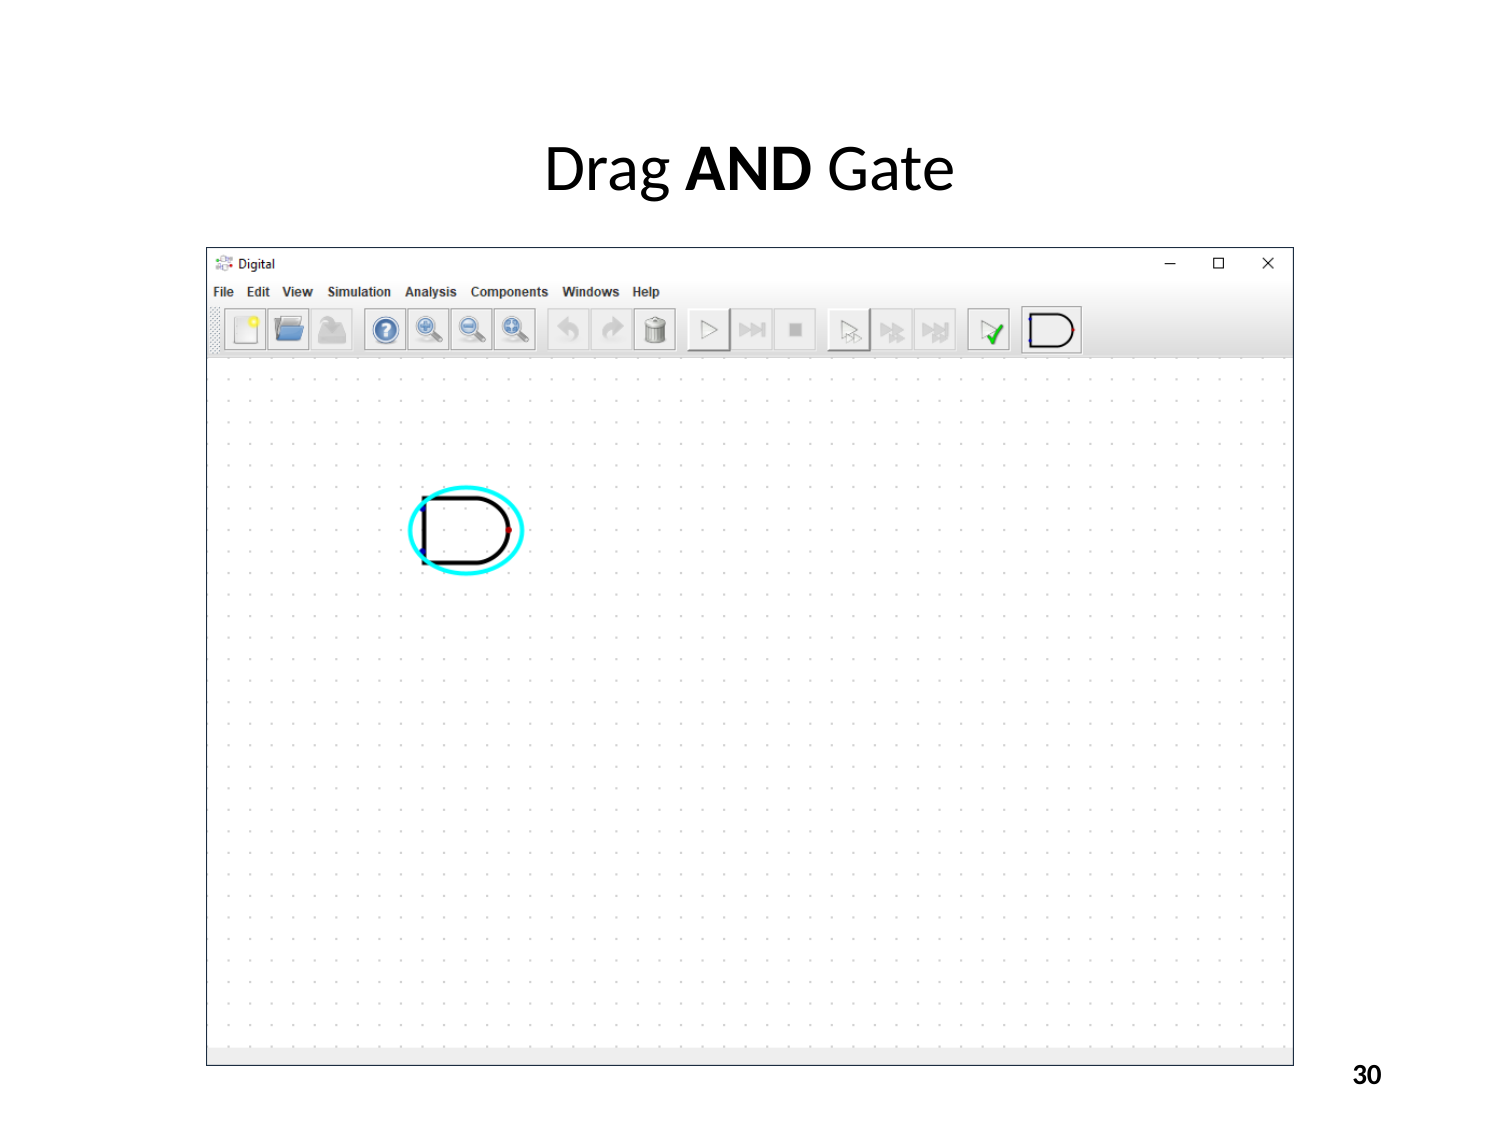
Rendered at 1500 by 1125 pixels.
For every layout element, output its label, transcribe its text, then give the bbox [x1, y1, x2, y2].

slide_number 30 [1059, 1042, 1397, 1103]
title Drag AND Gate [103, 59, 1397, 278]
picture [206, 247, 1294, 1067]
